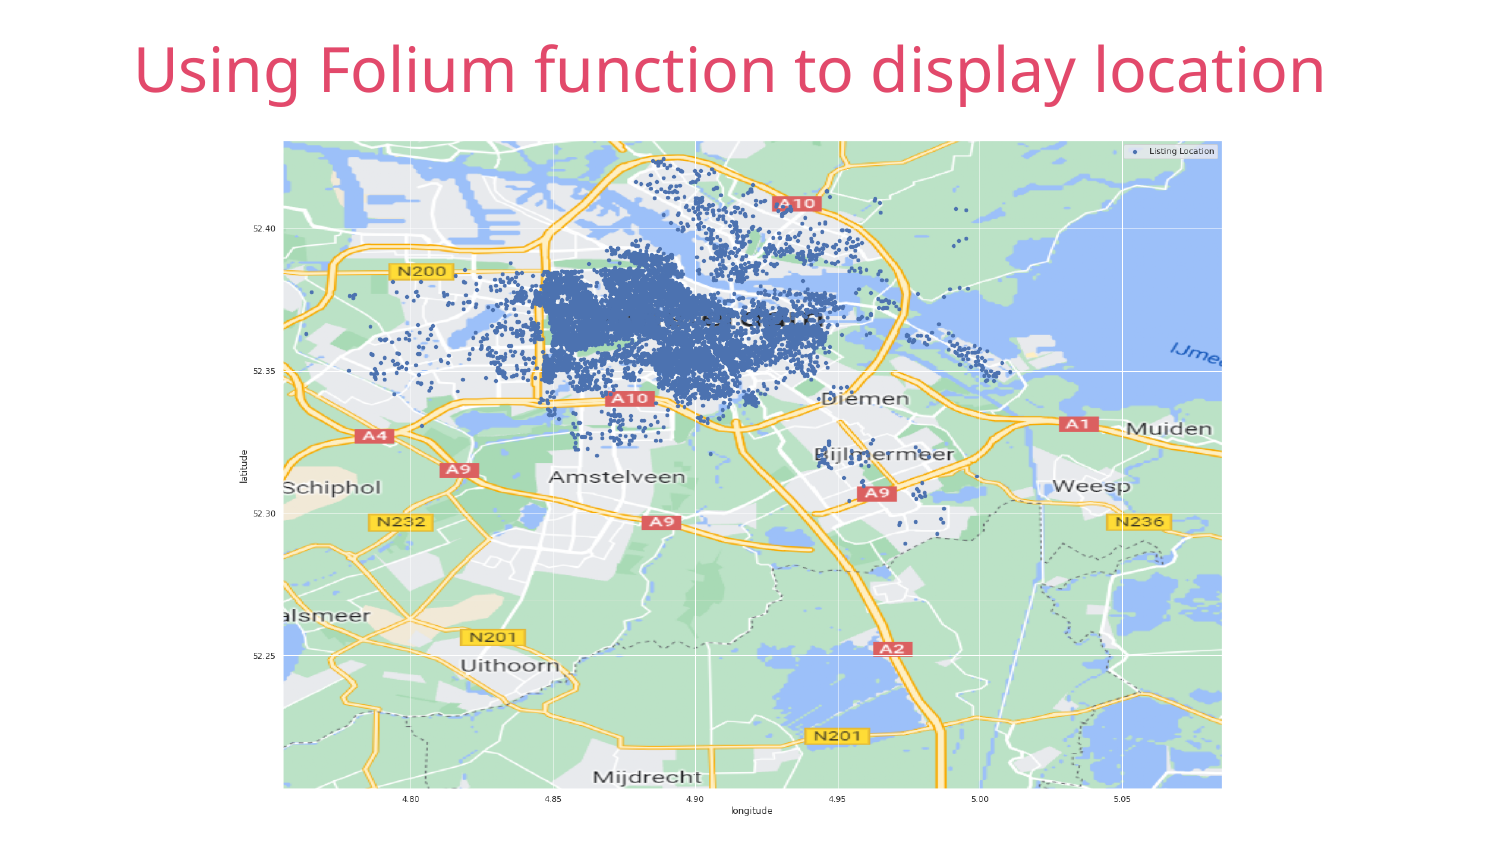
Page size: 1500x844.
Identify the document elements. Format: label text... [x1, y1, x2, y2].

picture [233, 135, 1226, 822]
title Using Folium function to display location [118, 27, 1382, 108]
